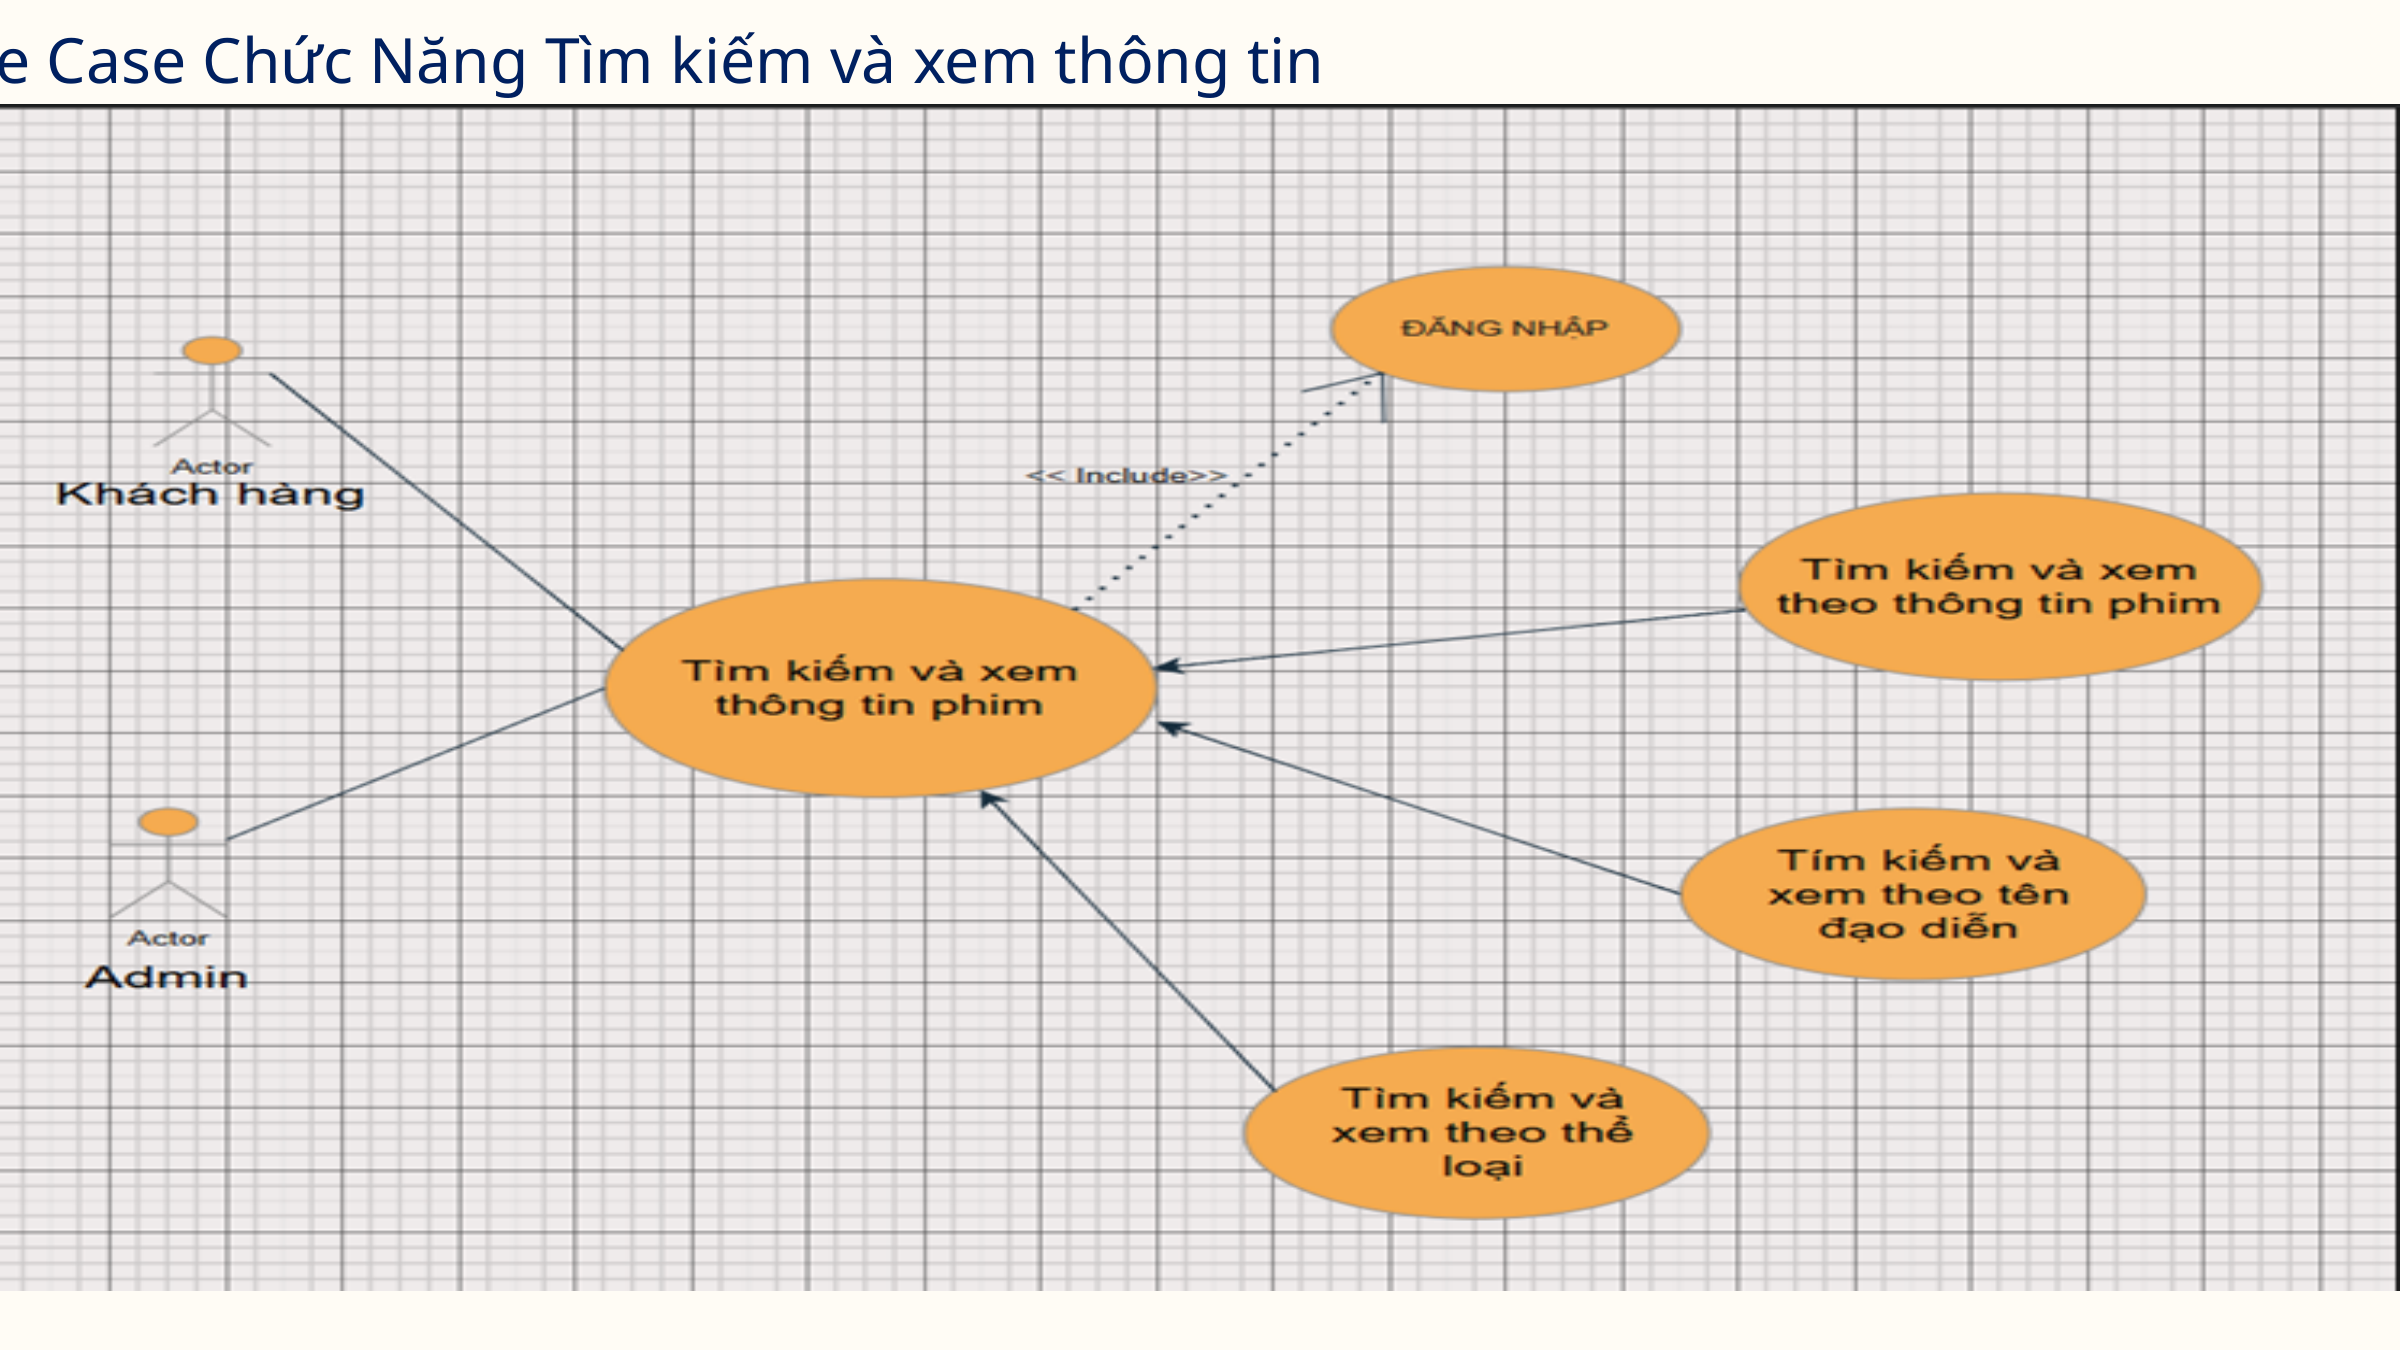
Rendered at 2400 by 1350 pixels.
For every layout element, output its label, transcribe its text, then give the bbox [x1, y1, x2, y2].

text_box Use Case Chức Năng Tìm kiếm và xem thông tin [0, 13, 1341, 104]
picture [0, 104, 2400, 1291]
